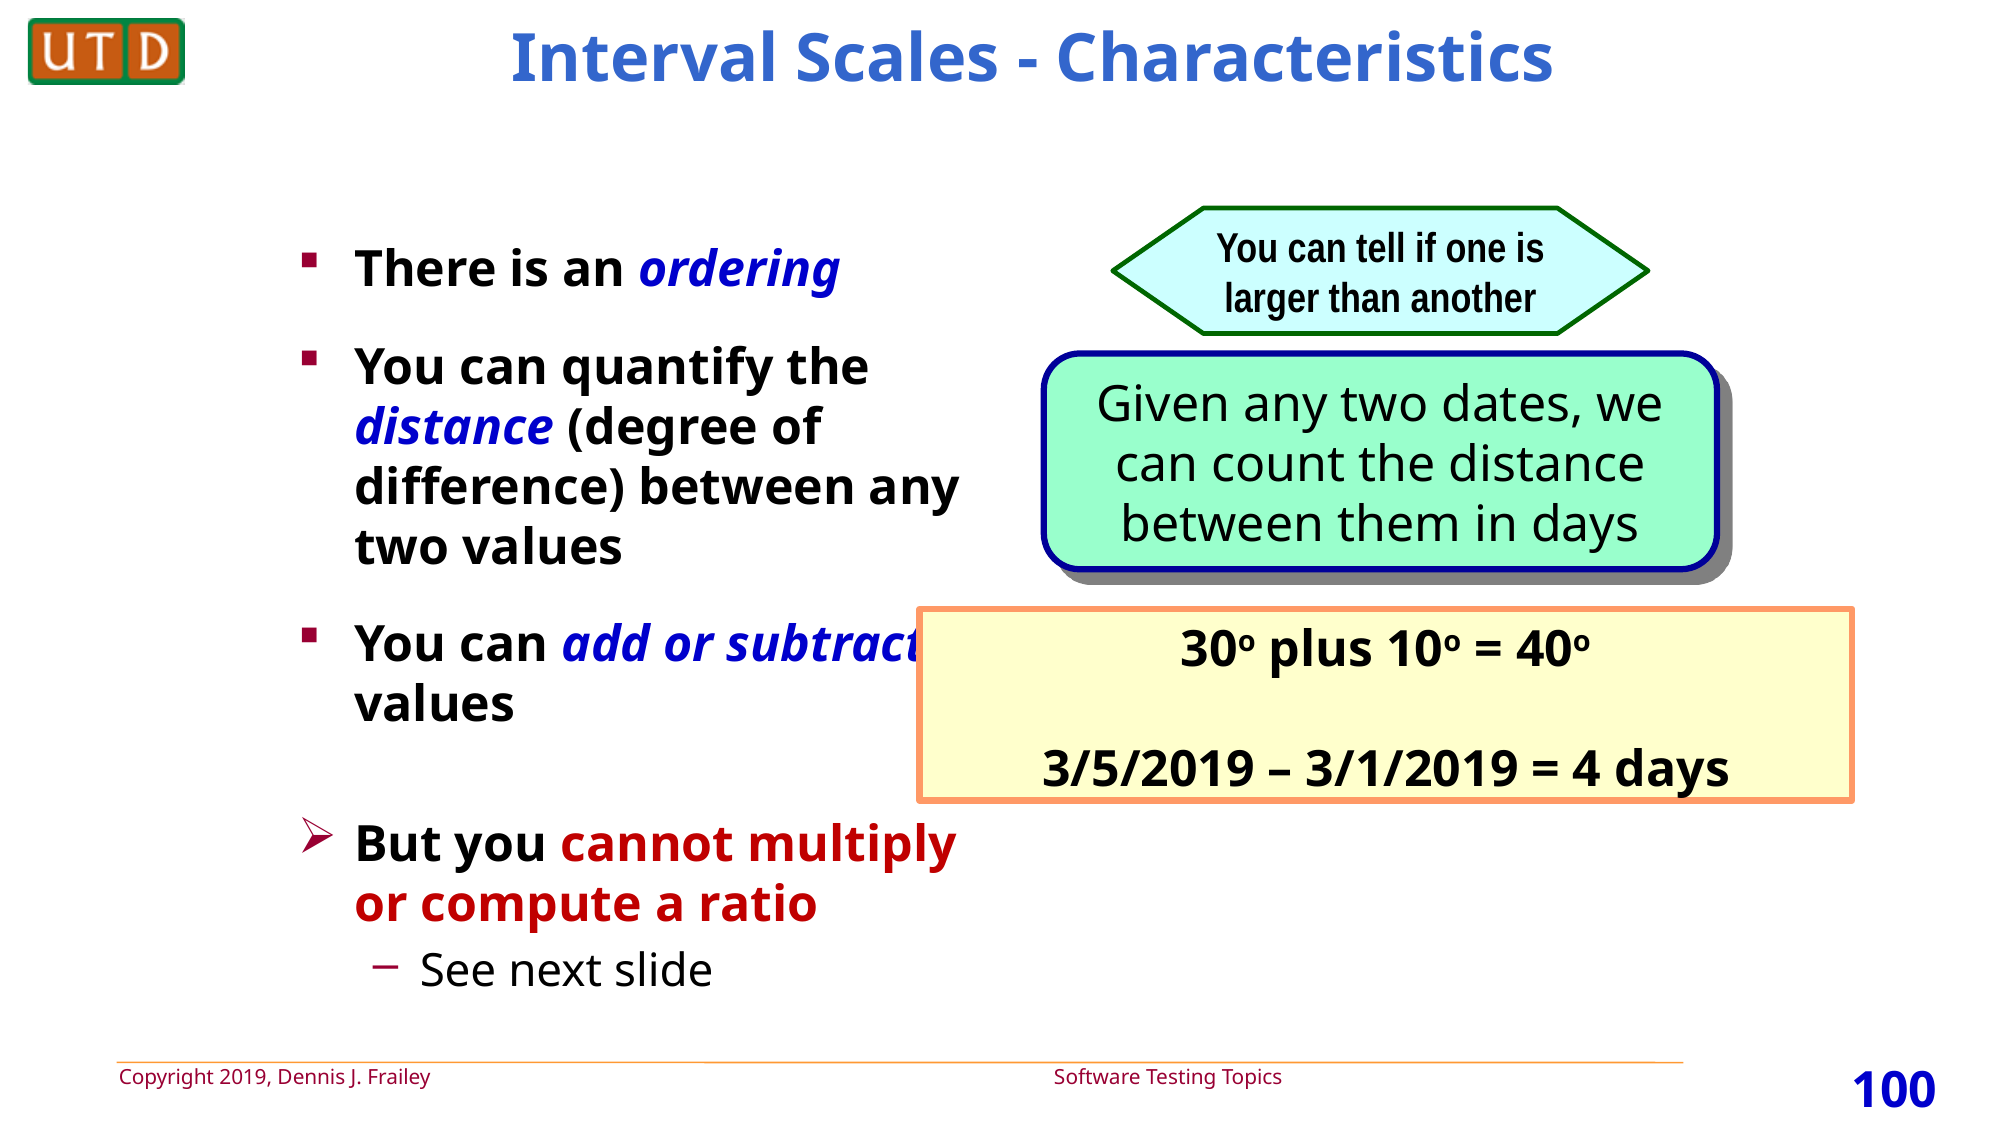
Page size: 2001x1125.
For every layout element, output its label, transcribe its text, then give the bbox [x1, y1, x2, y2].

text_box 30o plus 10o = 40o 3/5/2019 – 3/1/2019 = 4 days [919, 609, 1853, 801]
text_box You can tell if one is larger than another [1112, 207, 1649, 334]
list There is an ordering You can quantify the distance (degree of difference) between any two values You can add or subtract values But you cannot multiply or compute a ratio See next slide [282, 229, 1021, 955]
text_box Given any two dates, we can count the distance between them in days [1043, 353, 1718, 570]
title Interval Scales - Characteristics [143, 0, 1924, 111]
picture [27, 18, 143, 85]
